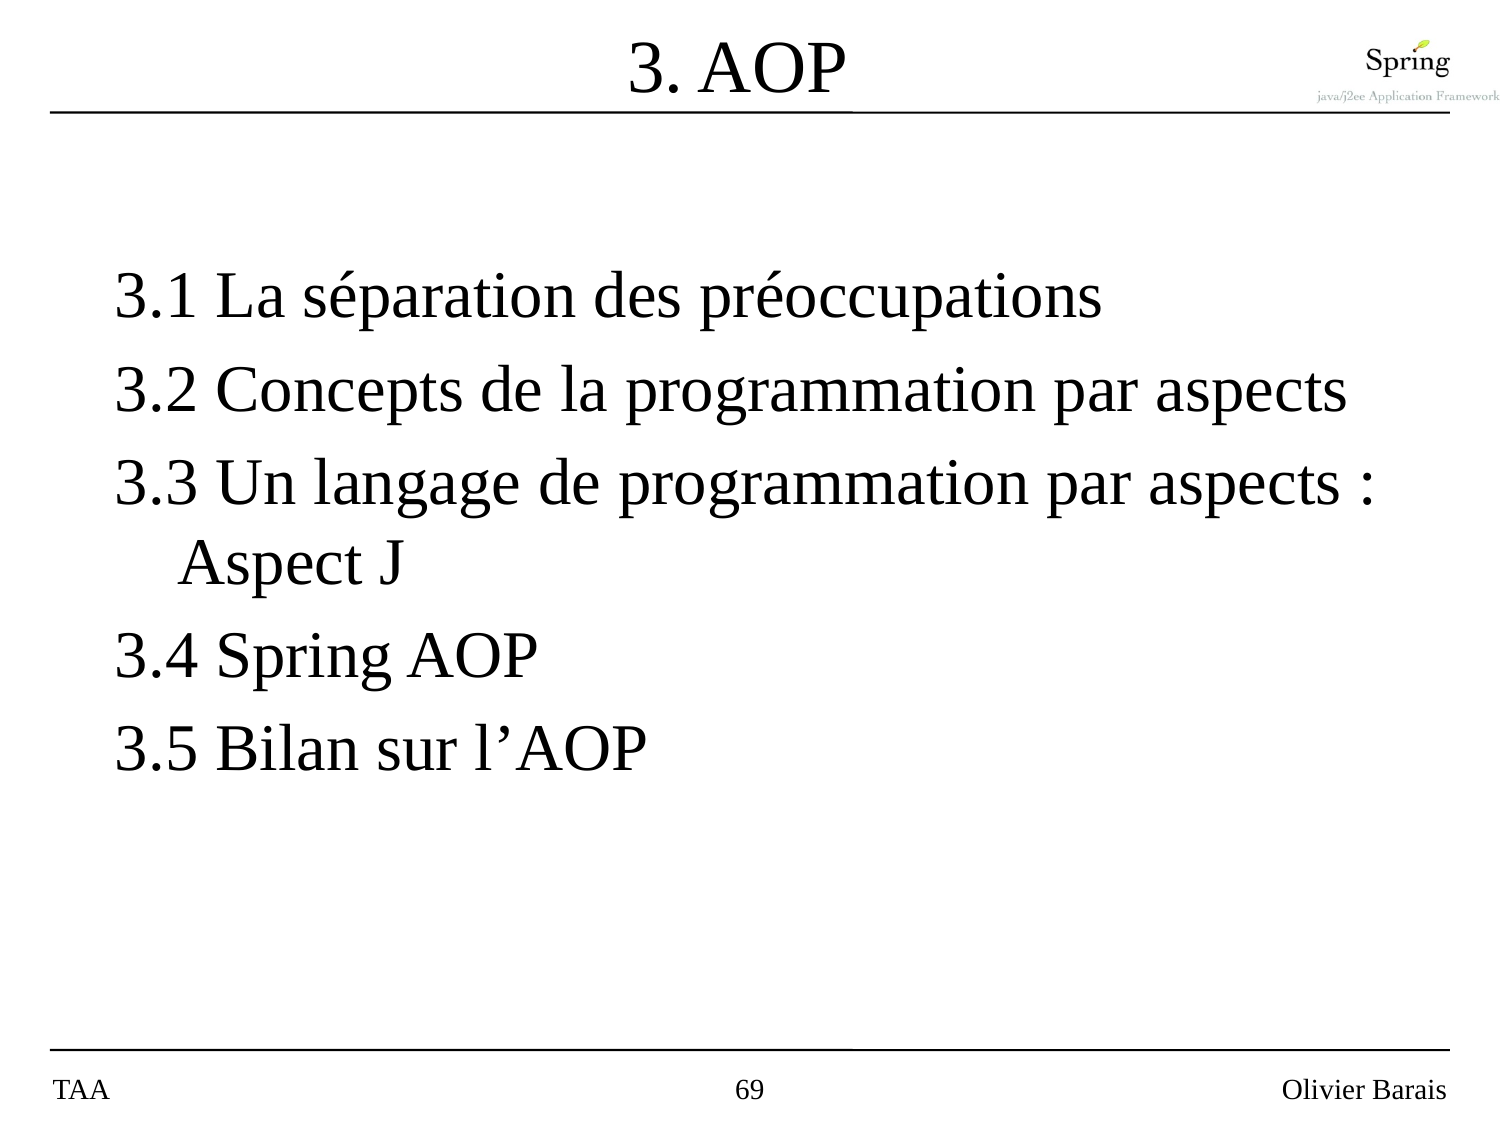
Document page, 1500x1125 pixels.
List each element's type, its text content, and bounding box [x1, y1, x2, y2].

slide_number TAA [37, 1062, 350, 1113]
footer 69 [512, 1062, 988, 1113]
title 3. AOP [99, 24, 1375, 100]
list 3.1 La séparation des préoccupations 3.2 Concepts de la programmation par aspects 3.3 Un langage de programmation par aspects : Aspect J 3.4 Spring AOP 3.5 Bilan sur l’AOP [99, 243, 1471, 919]
slide_number Olivier Barais [1149, 1062, 1463, 1113]
picture [1316, 0, 1500, 106]
